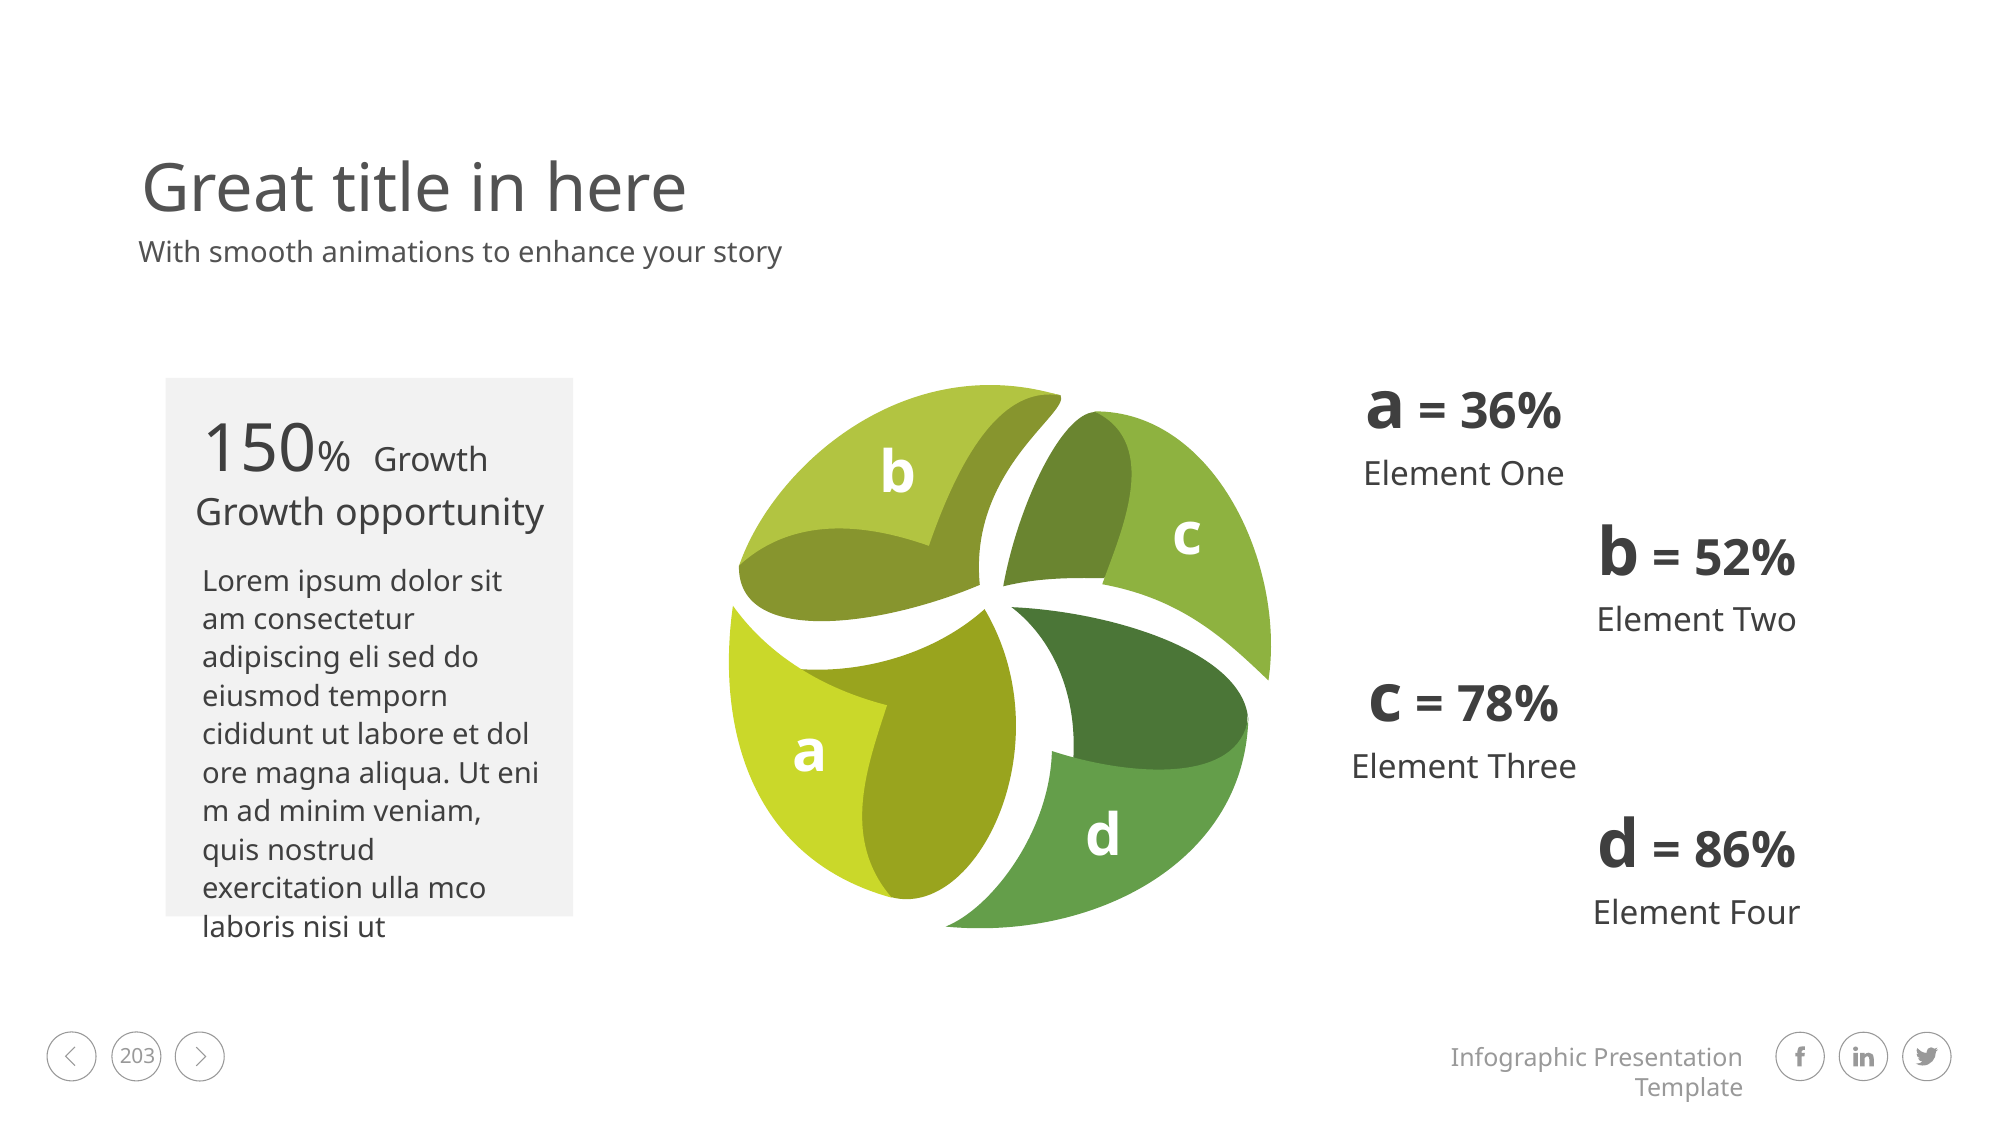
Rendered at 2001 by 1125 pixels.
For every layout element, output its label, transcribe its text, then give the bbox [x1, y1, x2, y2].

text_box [1339, 354, 1814, 940]
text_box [165, 377, 574, 917]
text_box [728, 385, 1271, 929]
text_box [135, 137, 786, 276]
slide_number 203 [88, 1026, 187, 1087]
